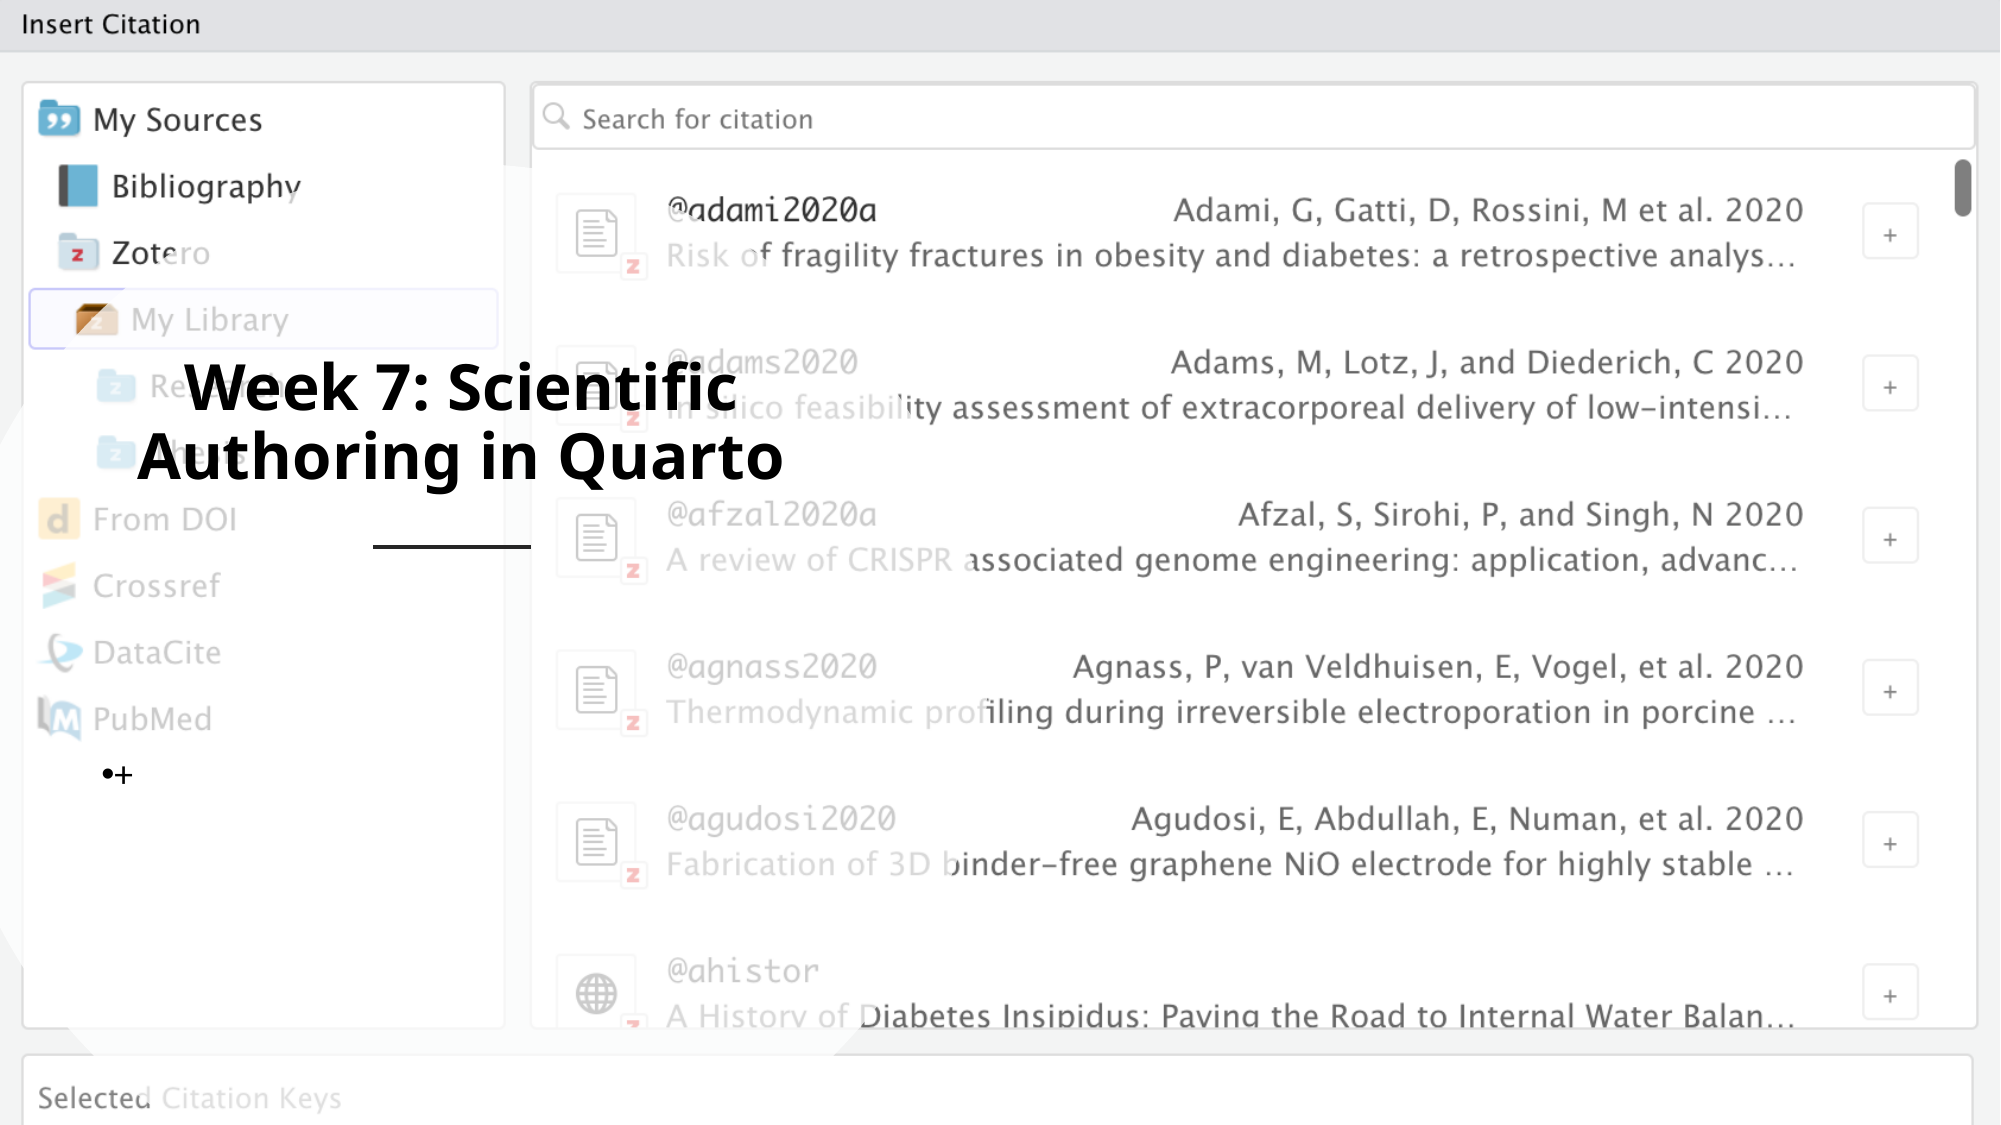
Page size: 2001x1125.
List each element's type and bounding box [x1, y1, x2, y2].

list [0, 0, 2000, 1125]
